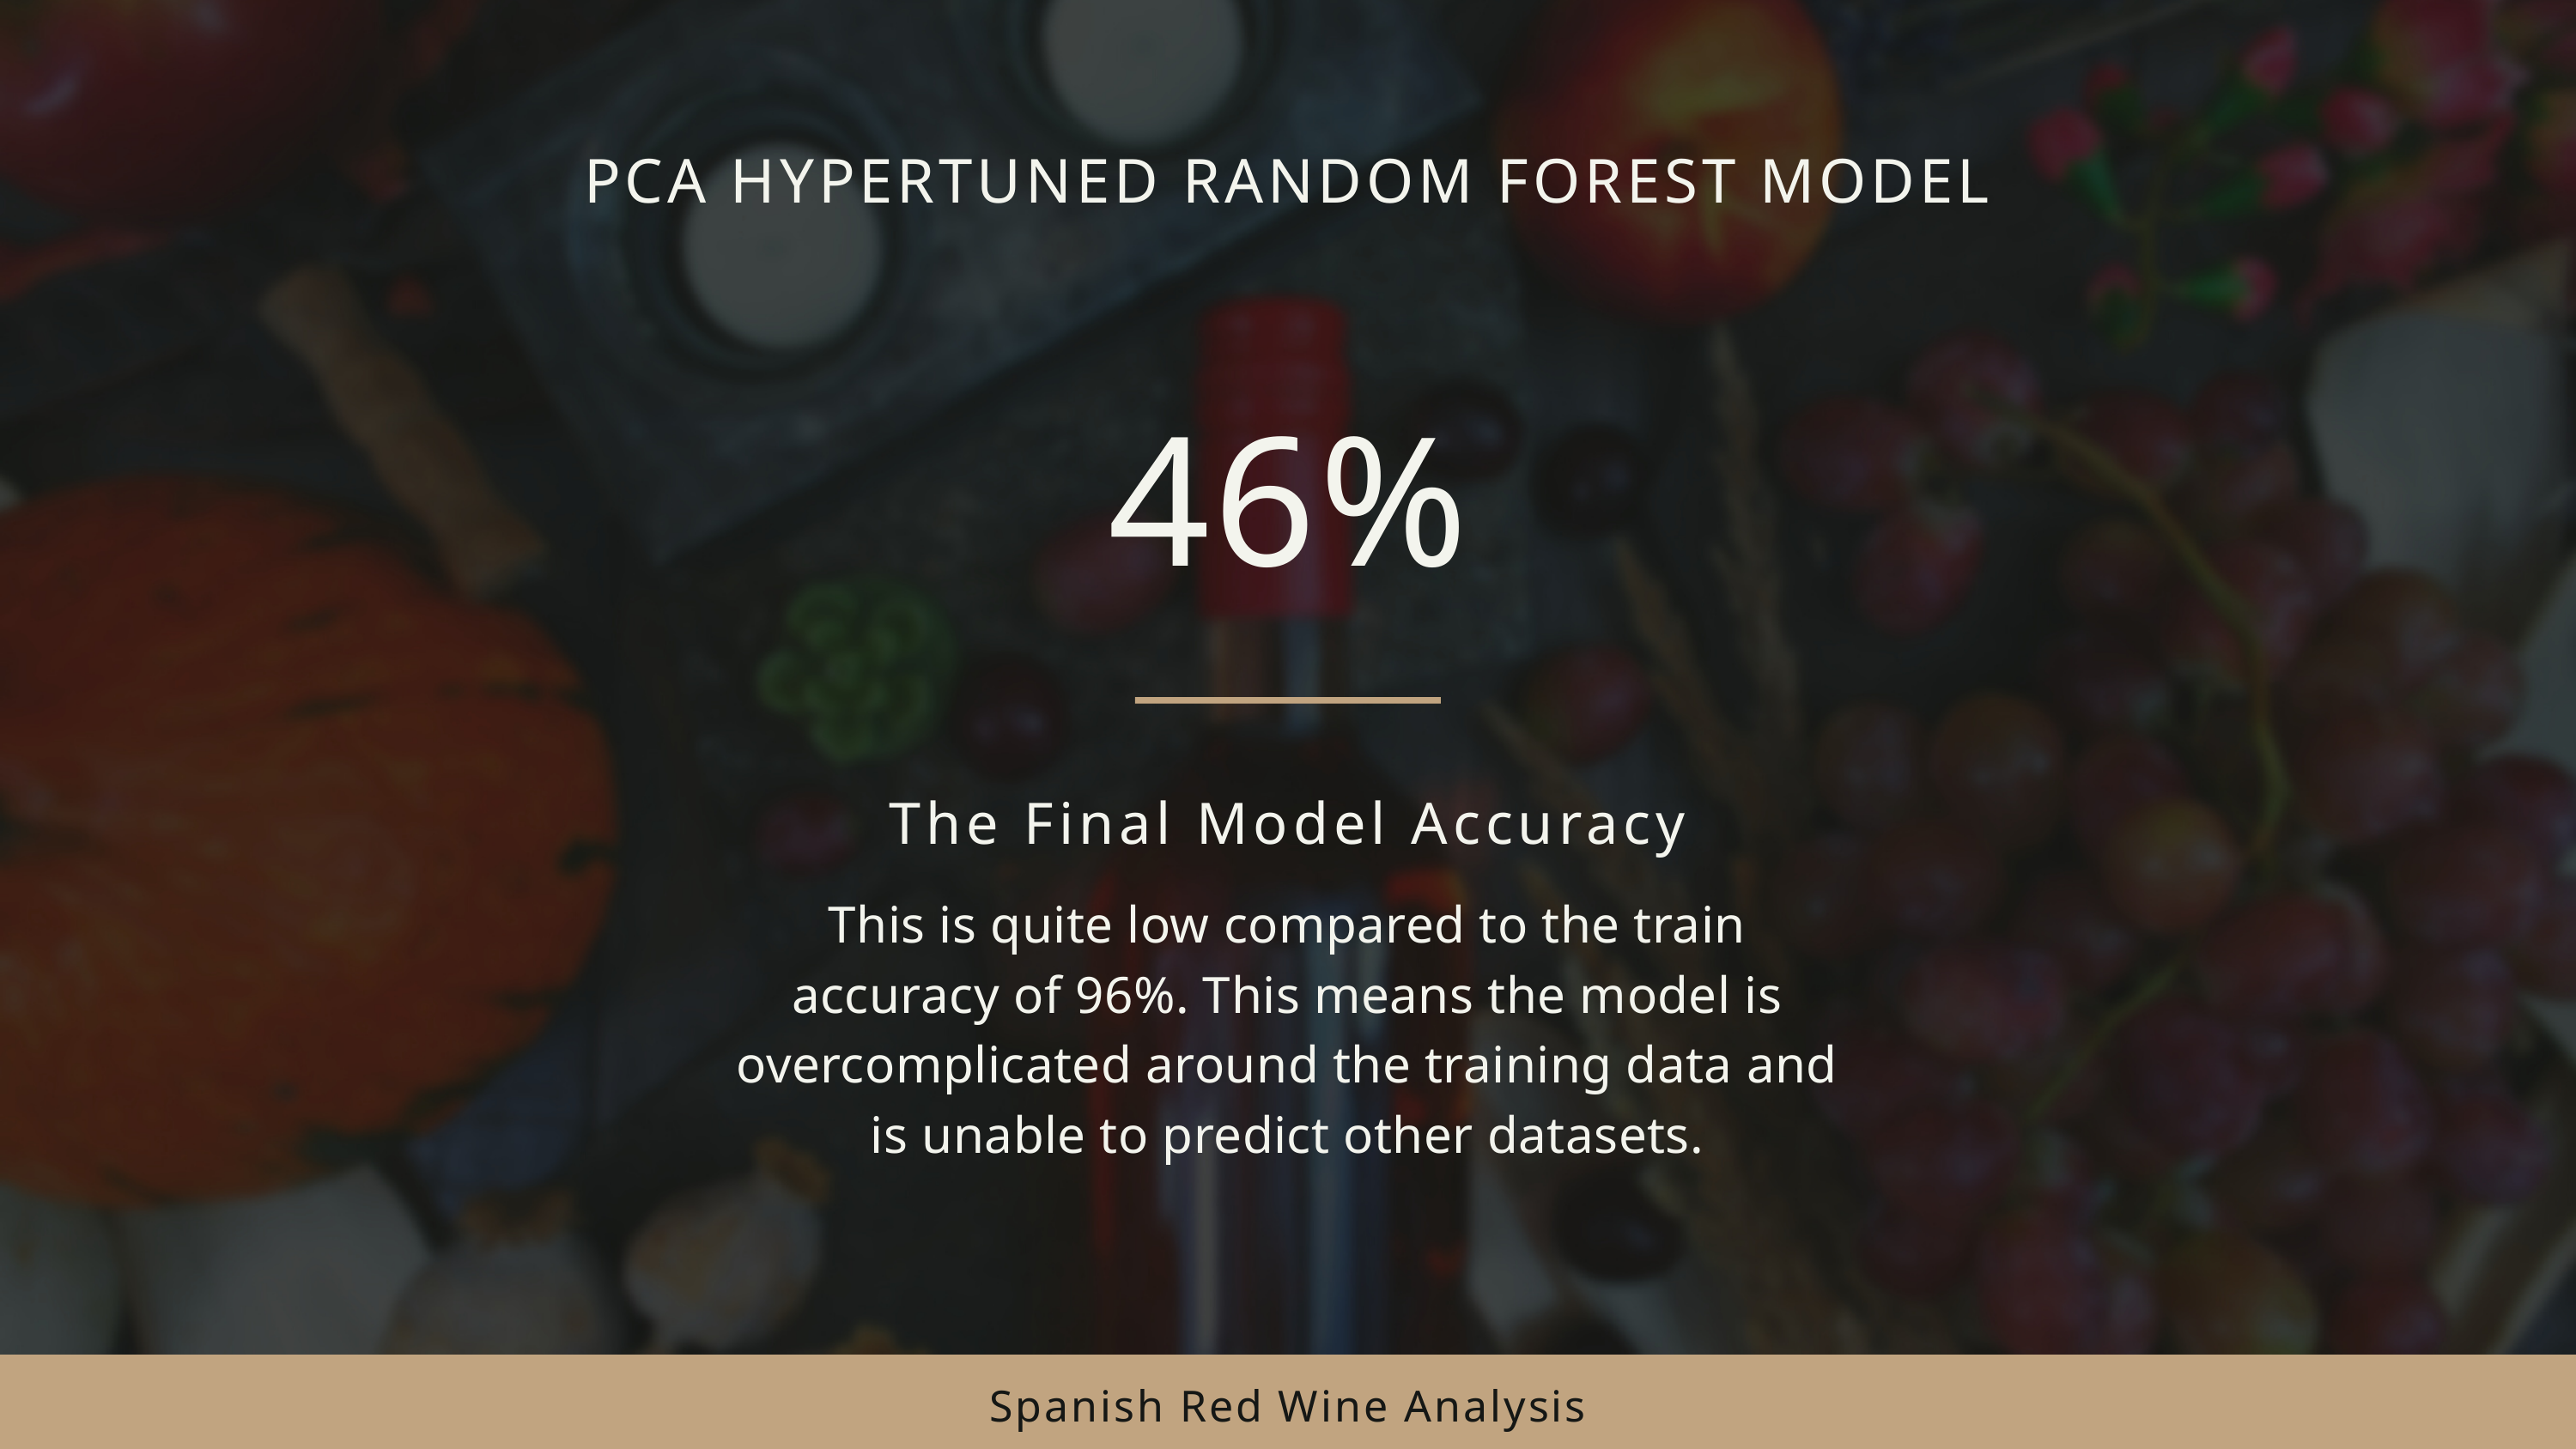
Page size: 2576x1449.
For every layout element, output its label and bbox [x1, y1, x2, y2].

text_box [663, 412, 1913, 1160]
text_box [0, 1354, 2576, 1449]
picture [0, 0, 2576, 1354]
